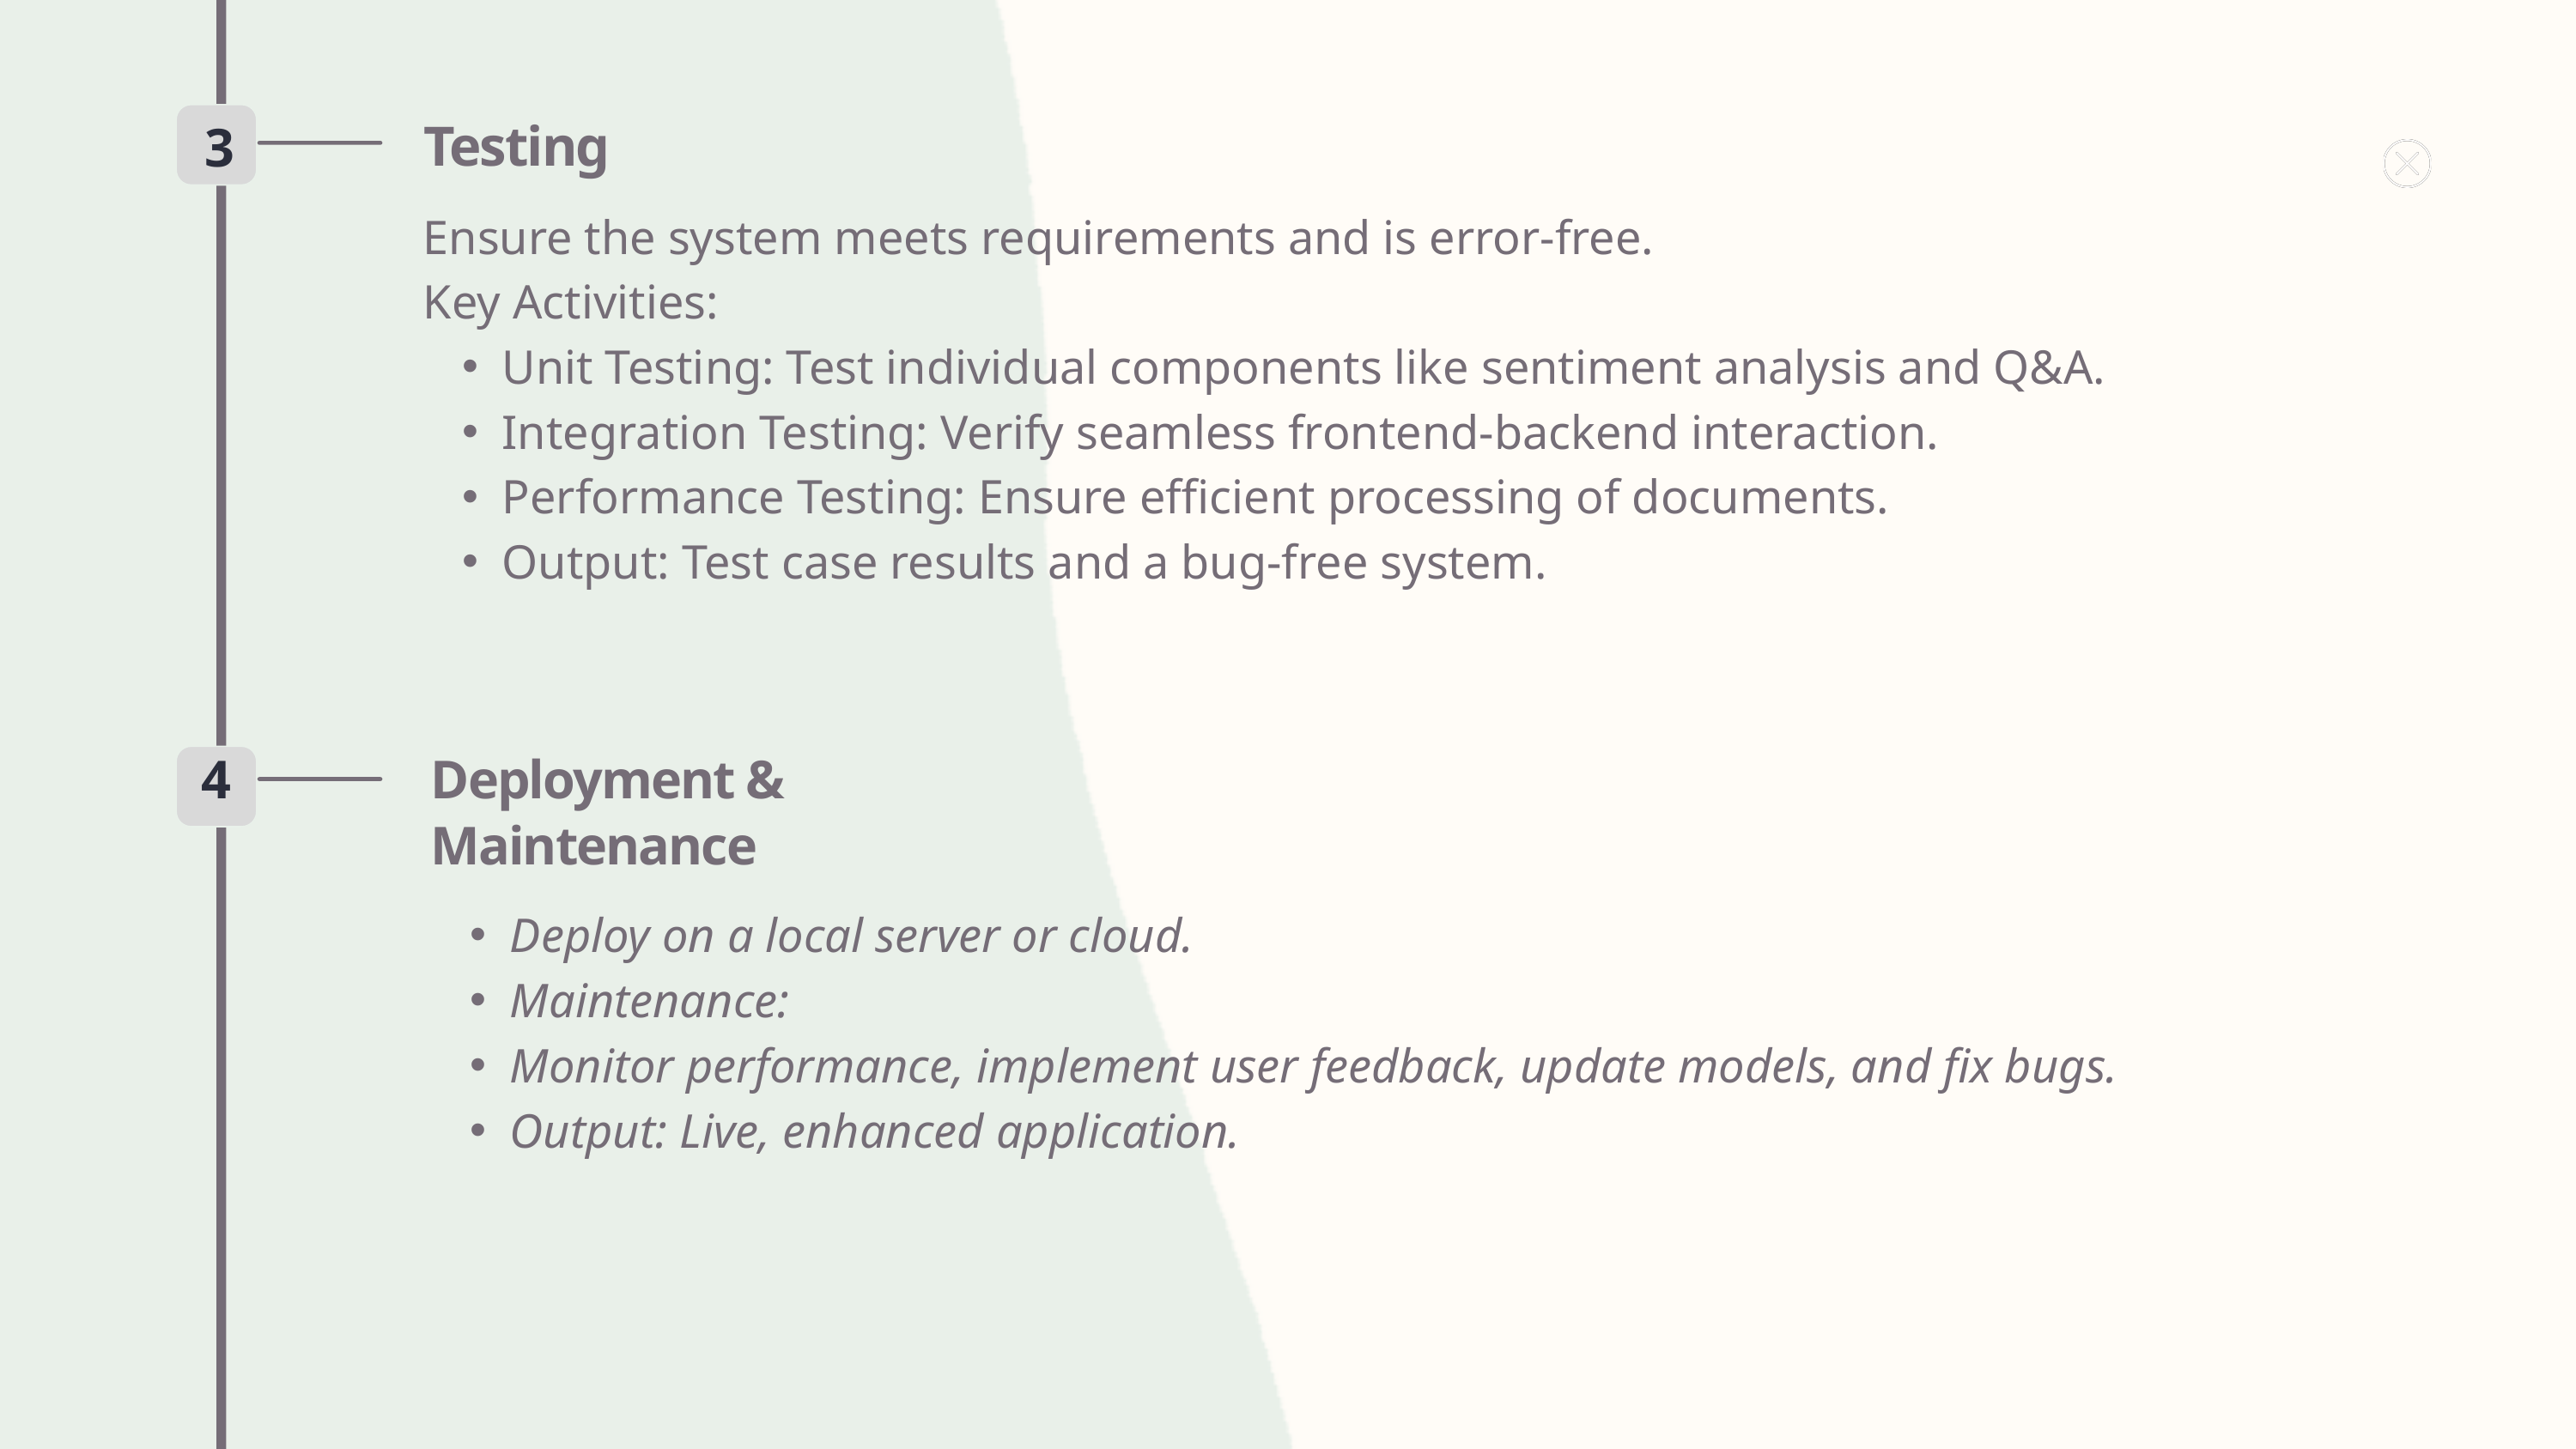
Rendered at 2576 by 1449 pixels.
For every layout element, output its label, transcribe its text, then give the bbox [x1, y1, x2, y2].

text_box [257, 776, 383, 782]
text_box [216, 0, 227, 102]
picture [227, 0, 1681, 1449]
text_box Deploy on a local server or cloud. Maintenance: Monitor performance, implement user feedback, update models, and fix bugs. Output: Live, enhanced application. [1687, 896, 2176, 1222]
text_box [175, 103, 258, 186]
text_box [216, 193, 227, 743]
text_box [216, 834, 227, 1449]
picture [0, 0, 216, 1449]
text_box Ensure the system meets requirements and is error-free. Key Activities: Unit Testing: Test individual components like sentiment analysis and Q&A. Integration Testing: Verify seamless frontend-backend interaction. Performance Testing: Ensure efficient processing of documents. Output: Test case results and a bug-free system. [1687, 198, 2138, 654]
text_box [175, 745, 258, 828]
text_box [2383, 139, 2432, 188]
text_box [257, 140, 383, 145]
